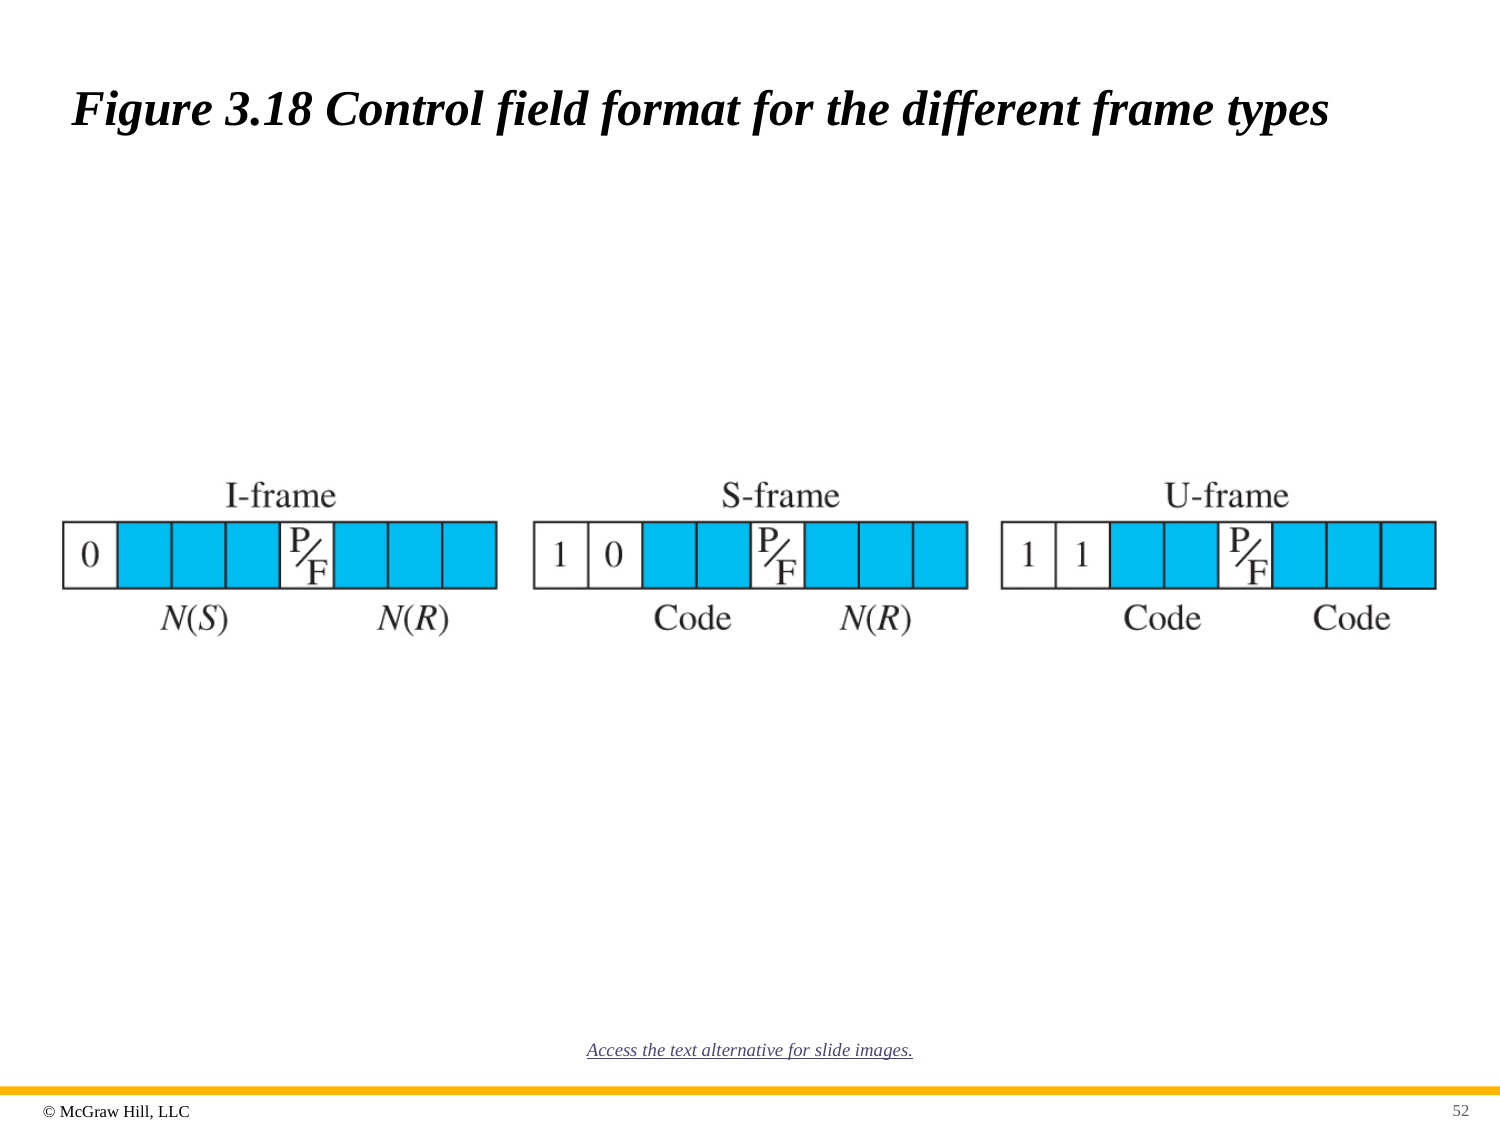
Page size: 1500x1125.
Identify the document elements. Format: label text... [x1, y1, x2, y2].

picture [59, 474, 1440, 641]
title Figure 3.18 Control field format for the different frame types [56, 50, 1444, 162]
list Access the text alternative for slide images. [525, 1033, 975, 1066]
slide_number 52 [1418, 1096, 1477, 1123]
